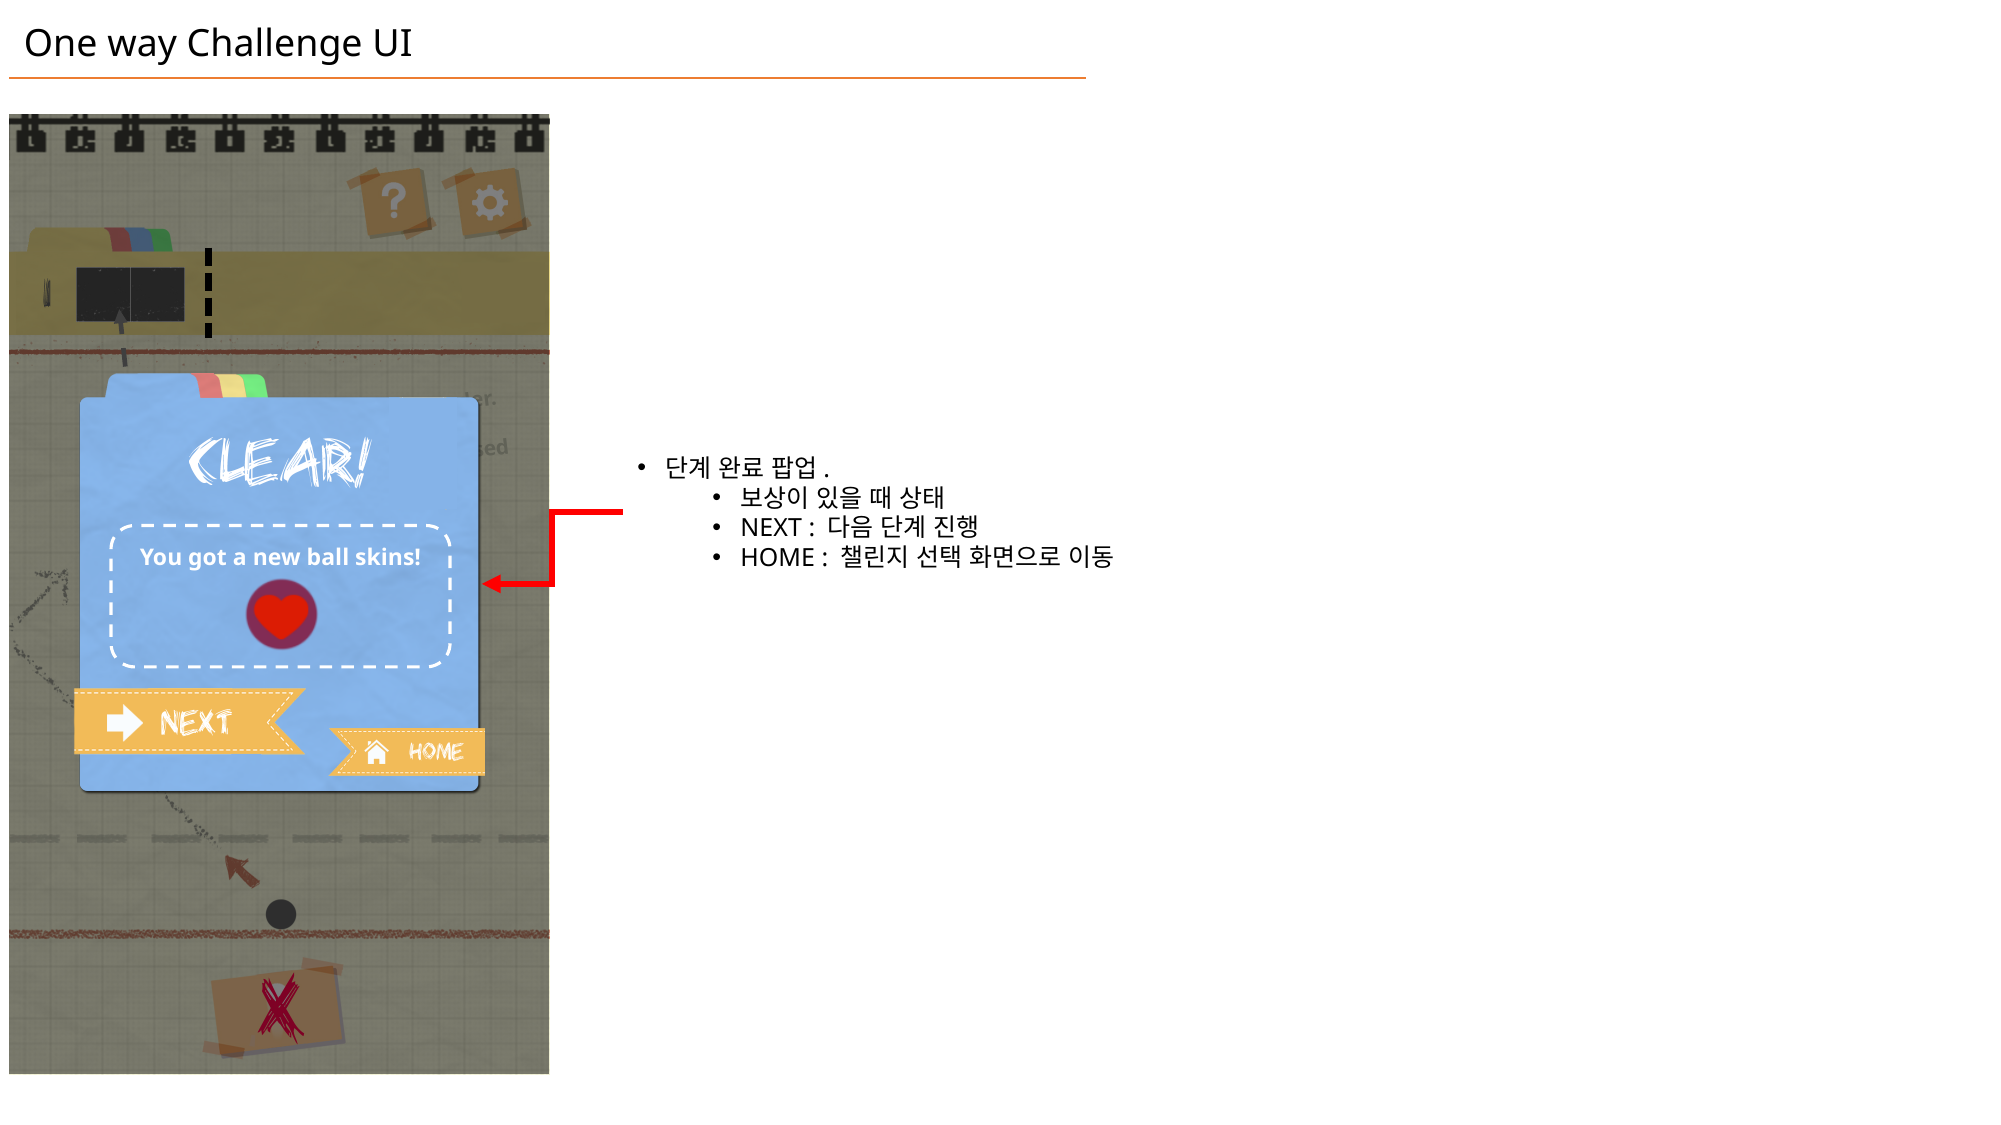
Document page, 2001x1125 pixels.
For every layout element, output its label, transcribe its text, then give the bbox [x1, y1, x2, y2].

picture [73, 373, 485, 795]
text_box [481, 512, 623, 584]
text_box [9, 114, 550, 1075]
text_box 단계 완료 팝업. 보상이 있을 때 상태 NEXT : 다음 단계 진행 HOME : 챌린지 선택 화면으로 이동 [622, 444, 1524, 580]
text_box One way Challenge UI [9, 11, 517, 71]
